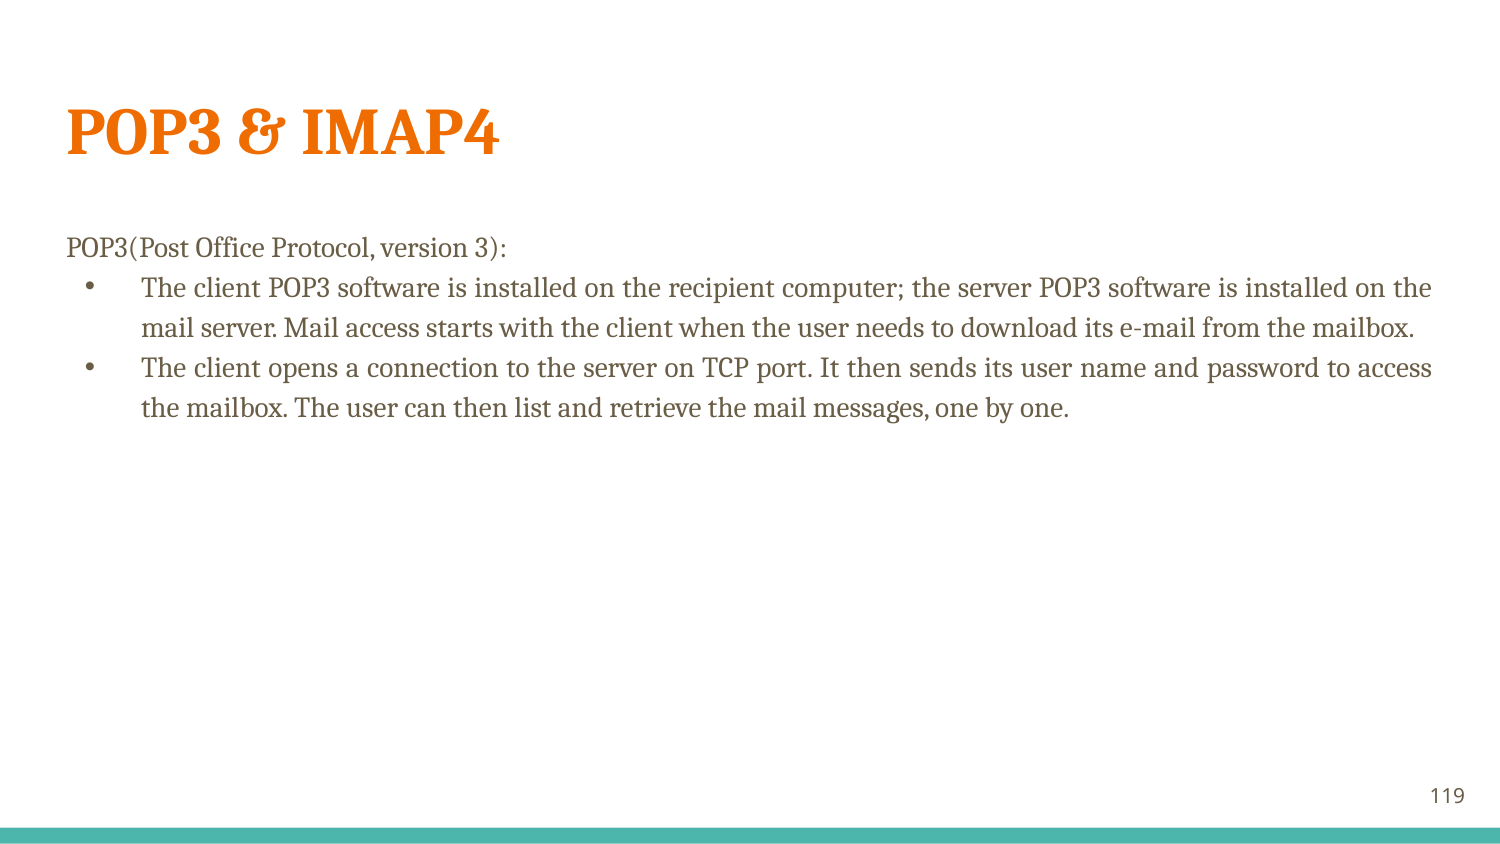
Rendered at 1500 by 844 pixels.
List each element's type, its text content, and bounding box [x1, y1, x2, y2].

title POP3 & IMAP4 [51, 72, 1449, 189]
list POP3(Post Office Protocol, version 3): The client POP3 software is installed on the recipient computer; the server POP3 software is installed on the mail server. Mail access starts with the client when the user needs to download its e-mail from the mailbox. The client opens a connection to the server on TCP port. It then sends its user name and password to access the mailbox. The user can then list and retrieve the mail messages, one by one. [51, 207, 1449, 750]
slide_number ‹#› [1389, 764, 1480, 830]
